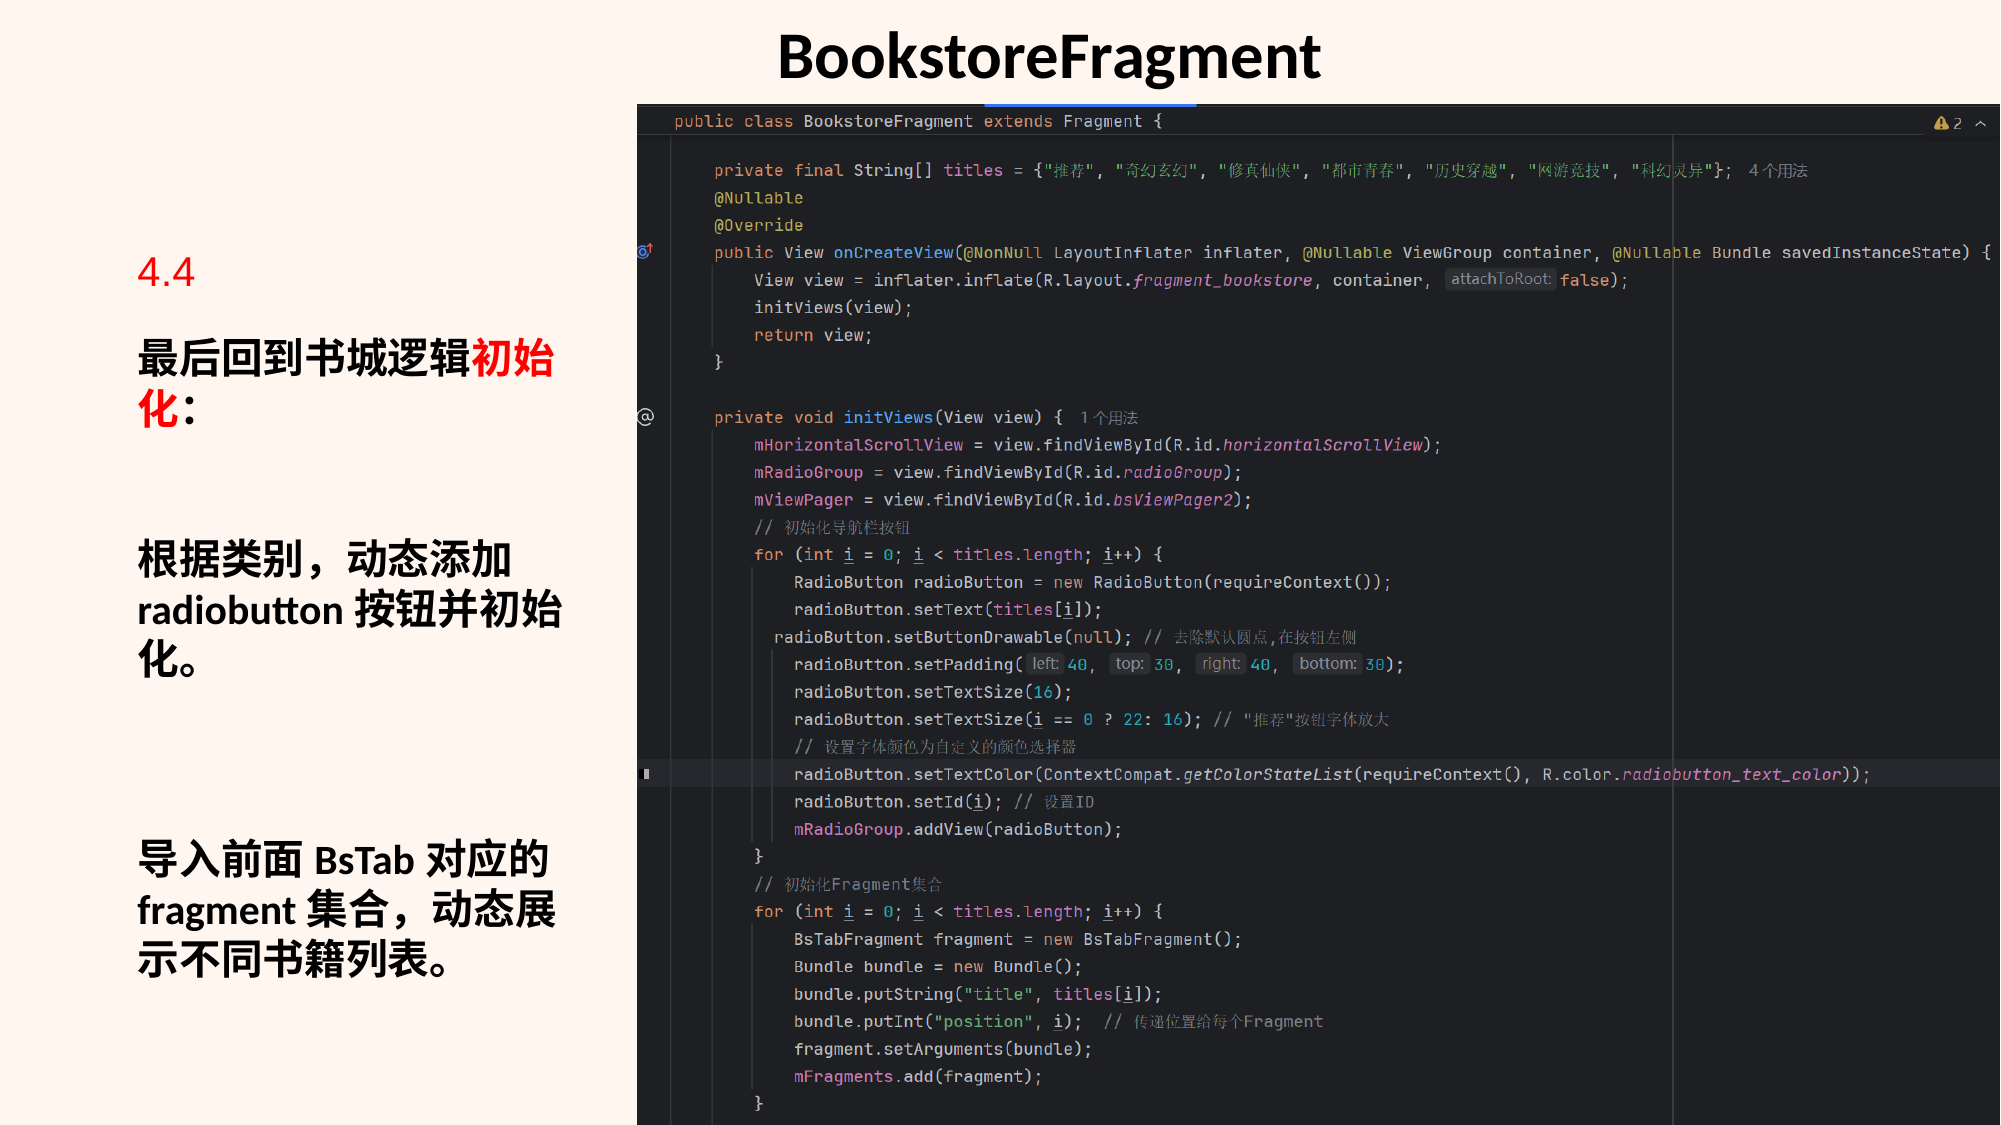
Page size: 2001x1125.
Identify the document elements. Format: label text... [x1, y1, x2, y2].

text_box 最后回到书城逻辑初始化： 根据类别，动态添加radiobutton按钮并初始化。 导入前面BsTab对应的fragment集合，动态展示不同书籍列表。 [122, 324, 611, 990]
text_box 4.4 [122, 237, 386, 303]
text_box BookstoreFragment [762, 4, 1650, 100]
picture [637, 104, 2000, 1125]
